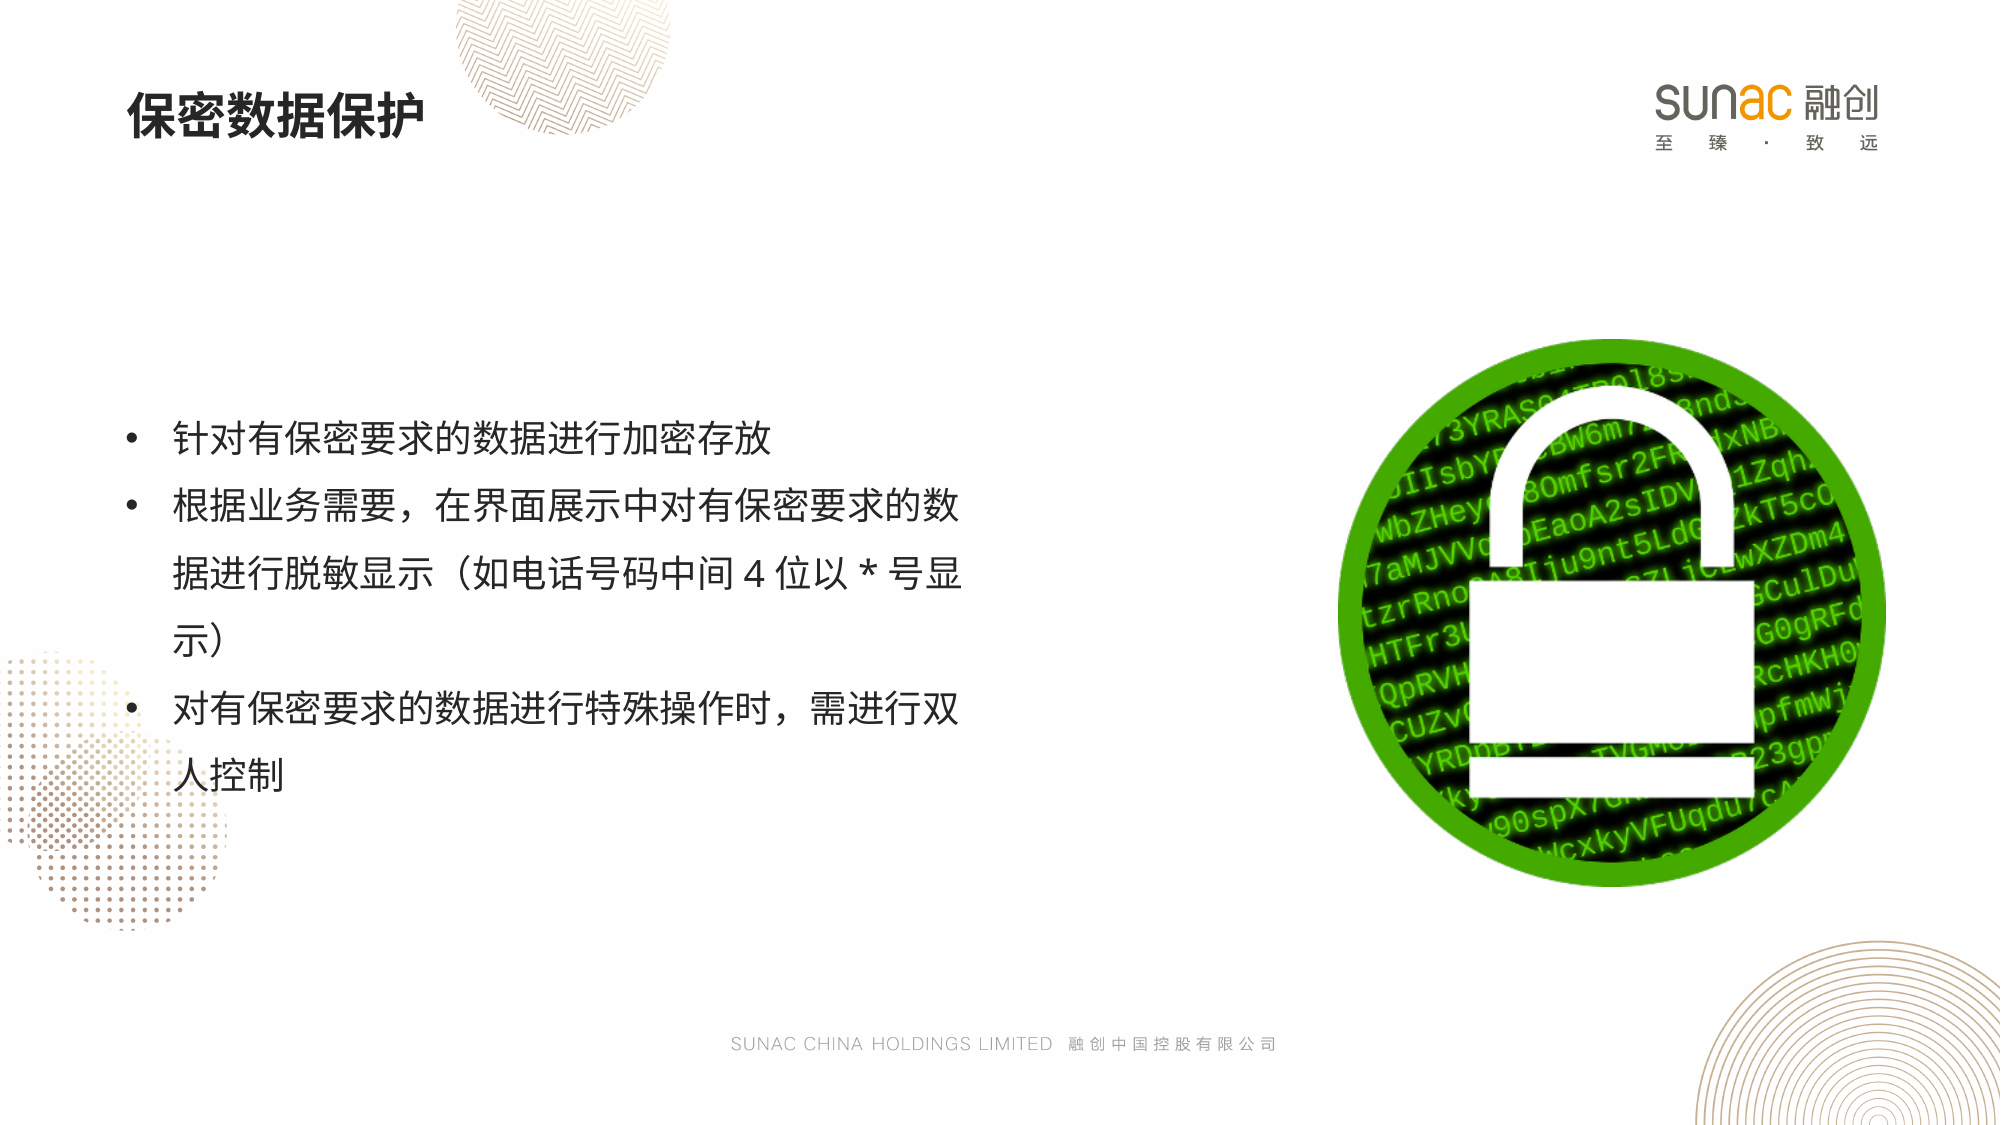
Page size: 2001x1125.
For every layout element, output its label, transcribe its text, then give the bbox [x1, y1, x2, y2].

text_box 保密数据保护 [111, 76, 1525, 152]
text_box 针对有保密要求的数据进行加密存放 根据业务需要，在界面展示中对有保密要求的数据进行脱敏显示（如电话号码中间4位以*号显示） 对有保密要求的数据进行特殊操作时，需进行双人控制 [110, 384, 999, 805]
picture [0, 0, 2000, 1125]
